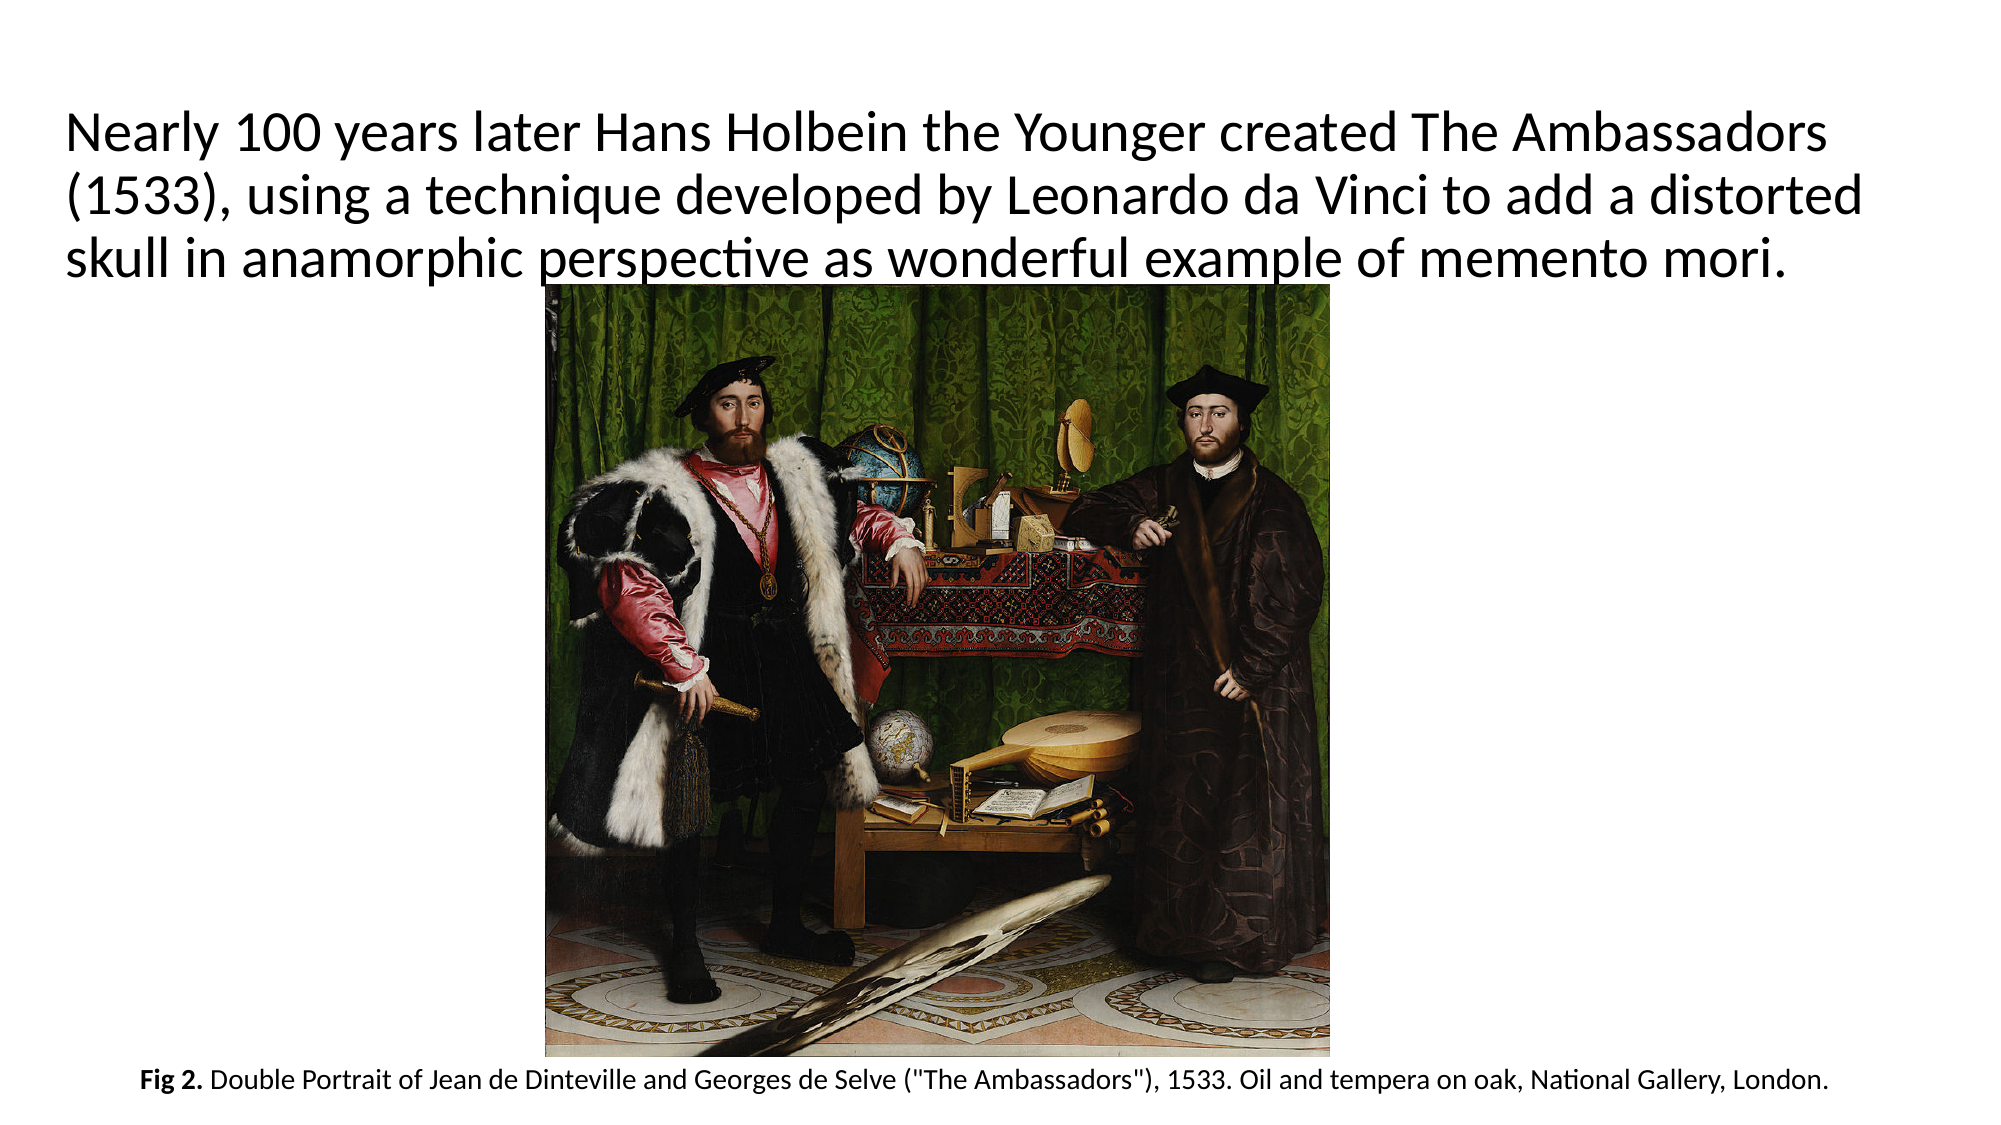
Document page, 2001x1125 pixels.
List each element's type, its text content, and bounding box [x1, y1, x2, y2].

list Nearly 100 years later Hans Holbein the Younger created The Ambassadors (1533), using a technique developed by Leonardo da Vinci to add a distorted skull in anamorphic perspective as wonderful example of memento mori. Fig 2. Double Portrait of Jean de Dinteville and Georges de Selve ("The Ambassadors"), 1533. Oil and tempera on oak, National Gallery, London. [50, 94, 1921, 1112]
picture [545, 284, 1330, 1057]
